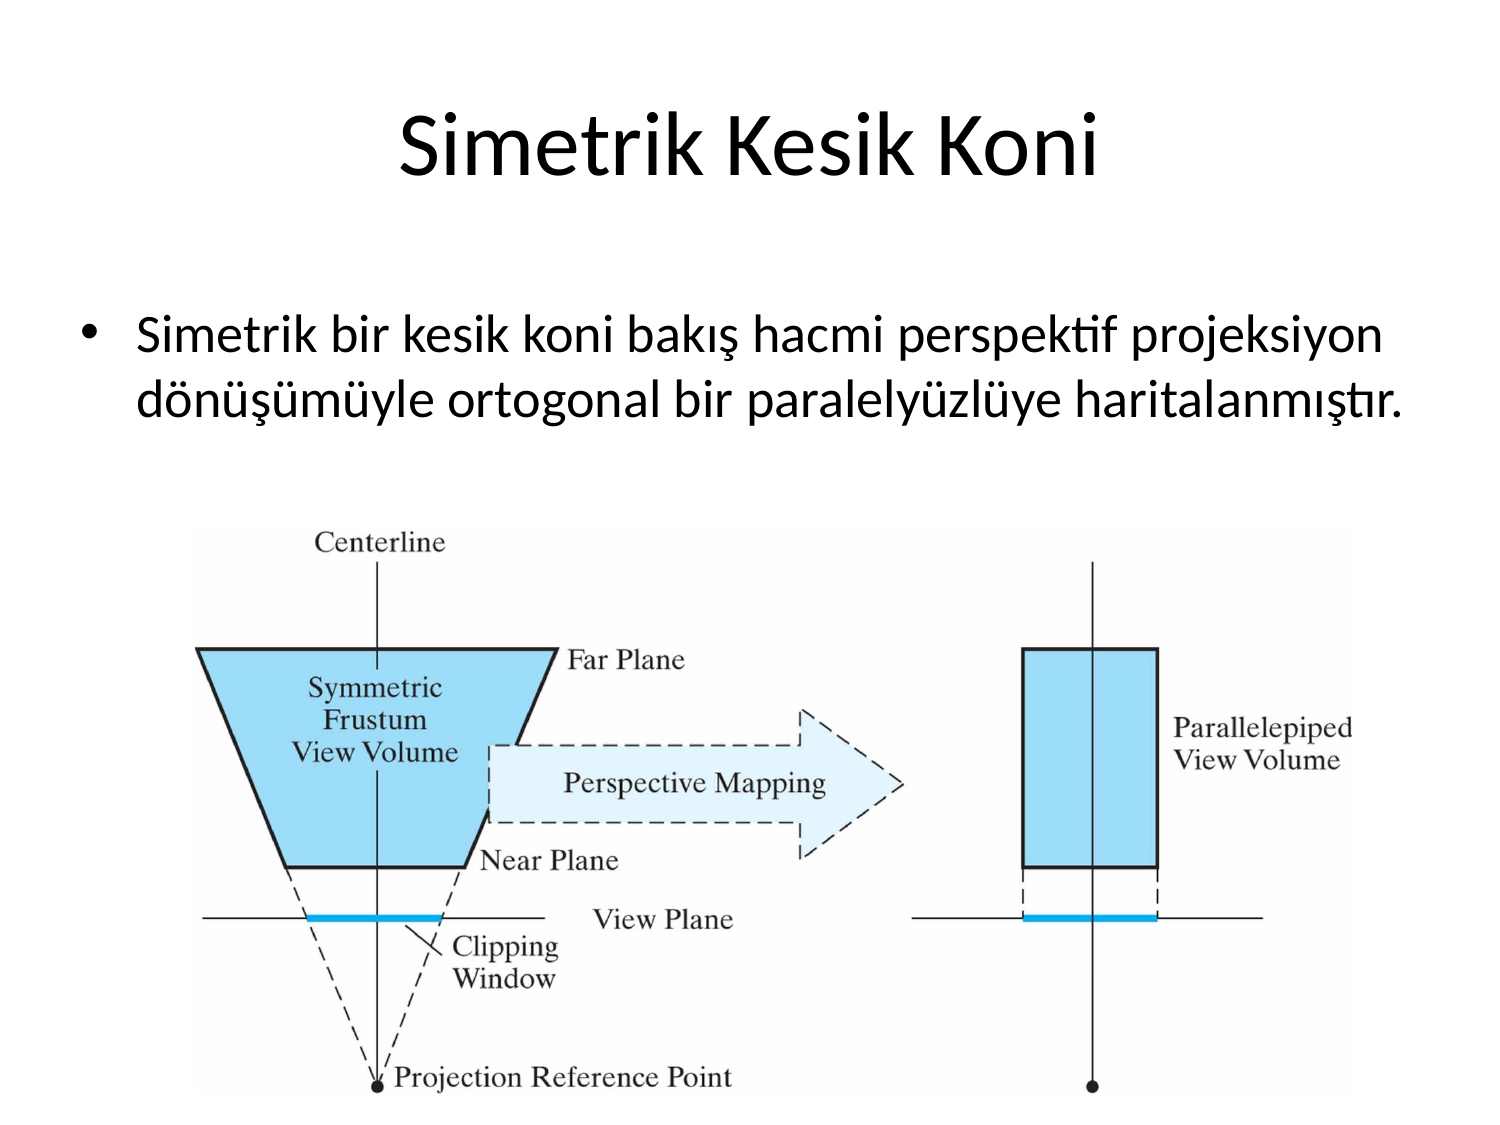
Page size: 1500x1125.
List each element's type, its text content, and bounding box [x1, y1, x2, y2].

picture [194, 526, 1353, 1104]
title Simetrik Kesik Koni [75, 45, 1425, 233]
list Simetrik bir kesik koni bakış hacmi perspektif projeksiyon dönüşümüyle ortogonal bir paralelyüzlüye haritalanmıştır. [64, 290, 1436, 527]
